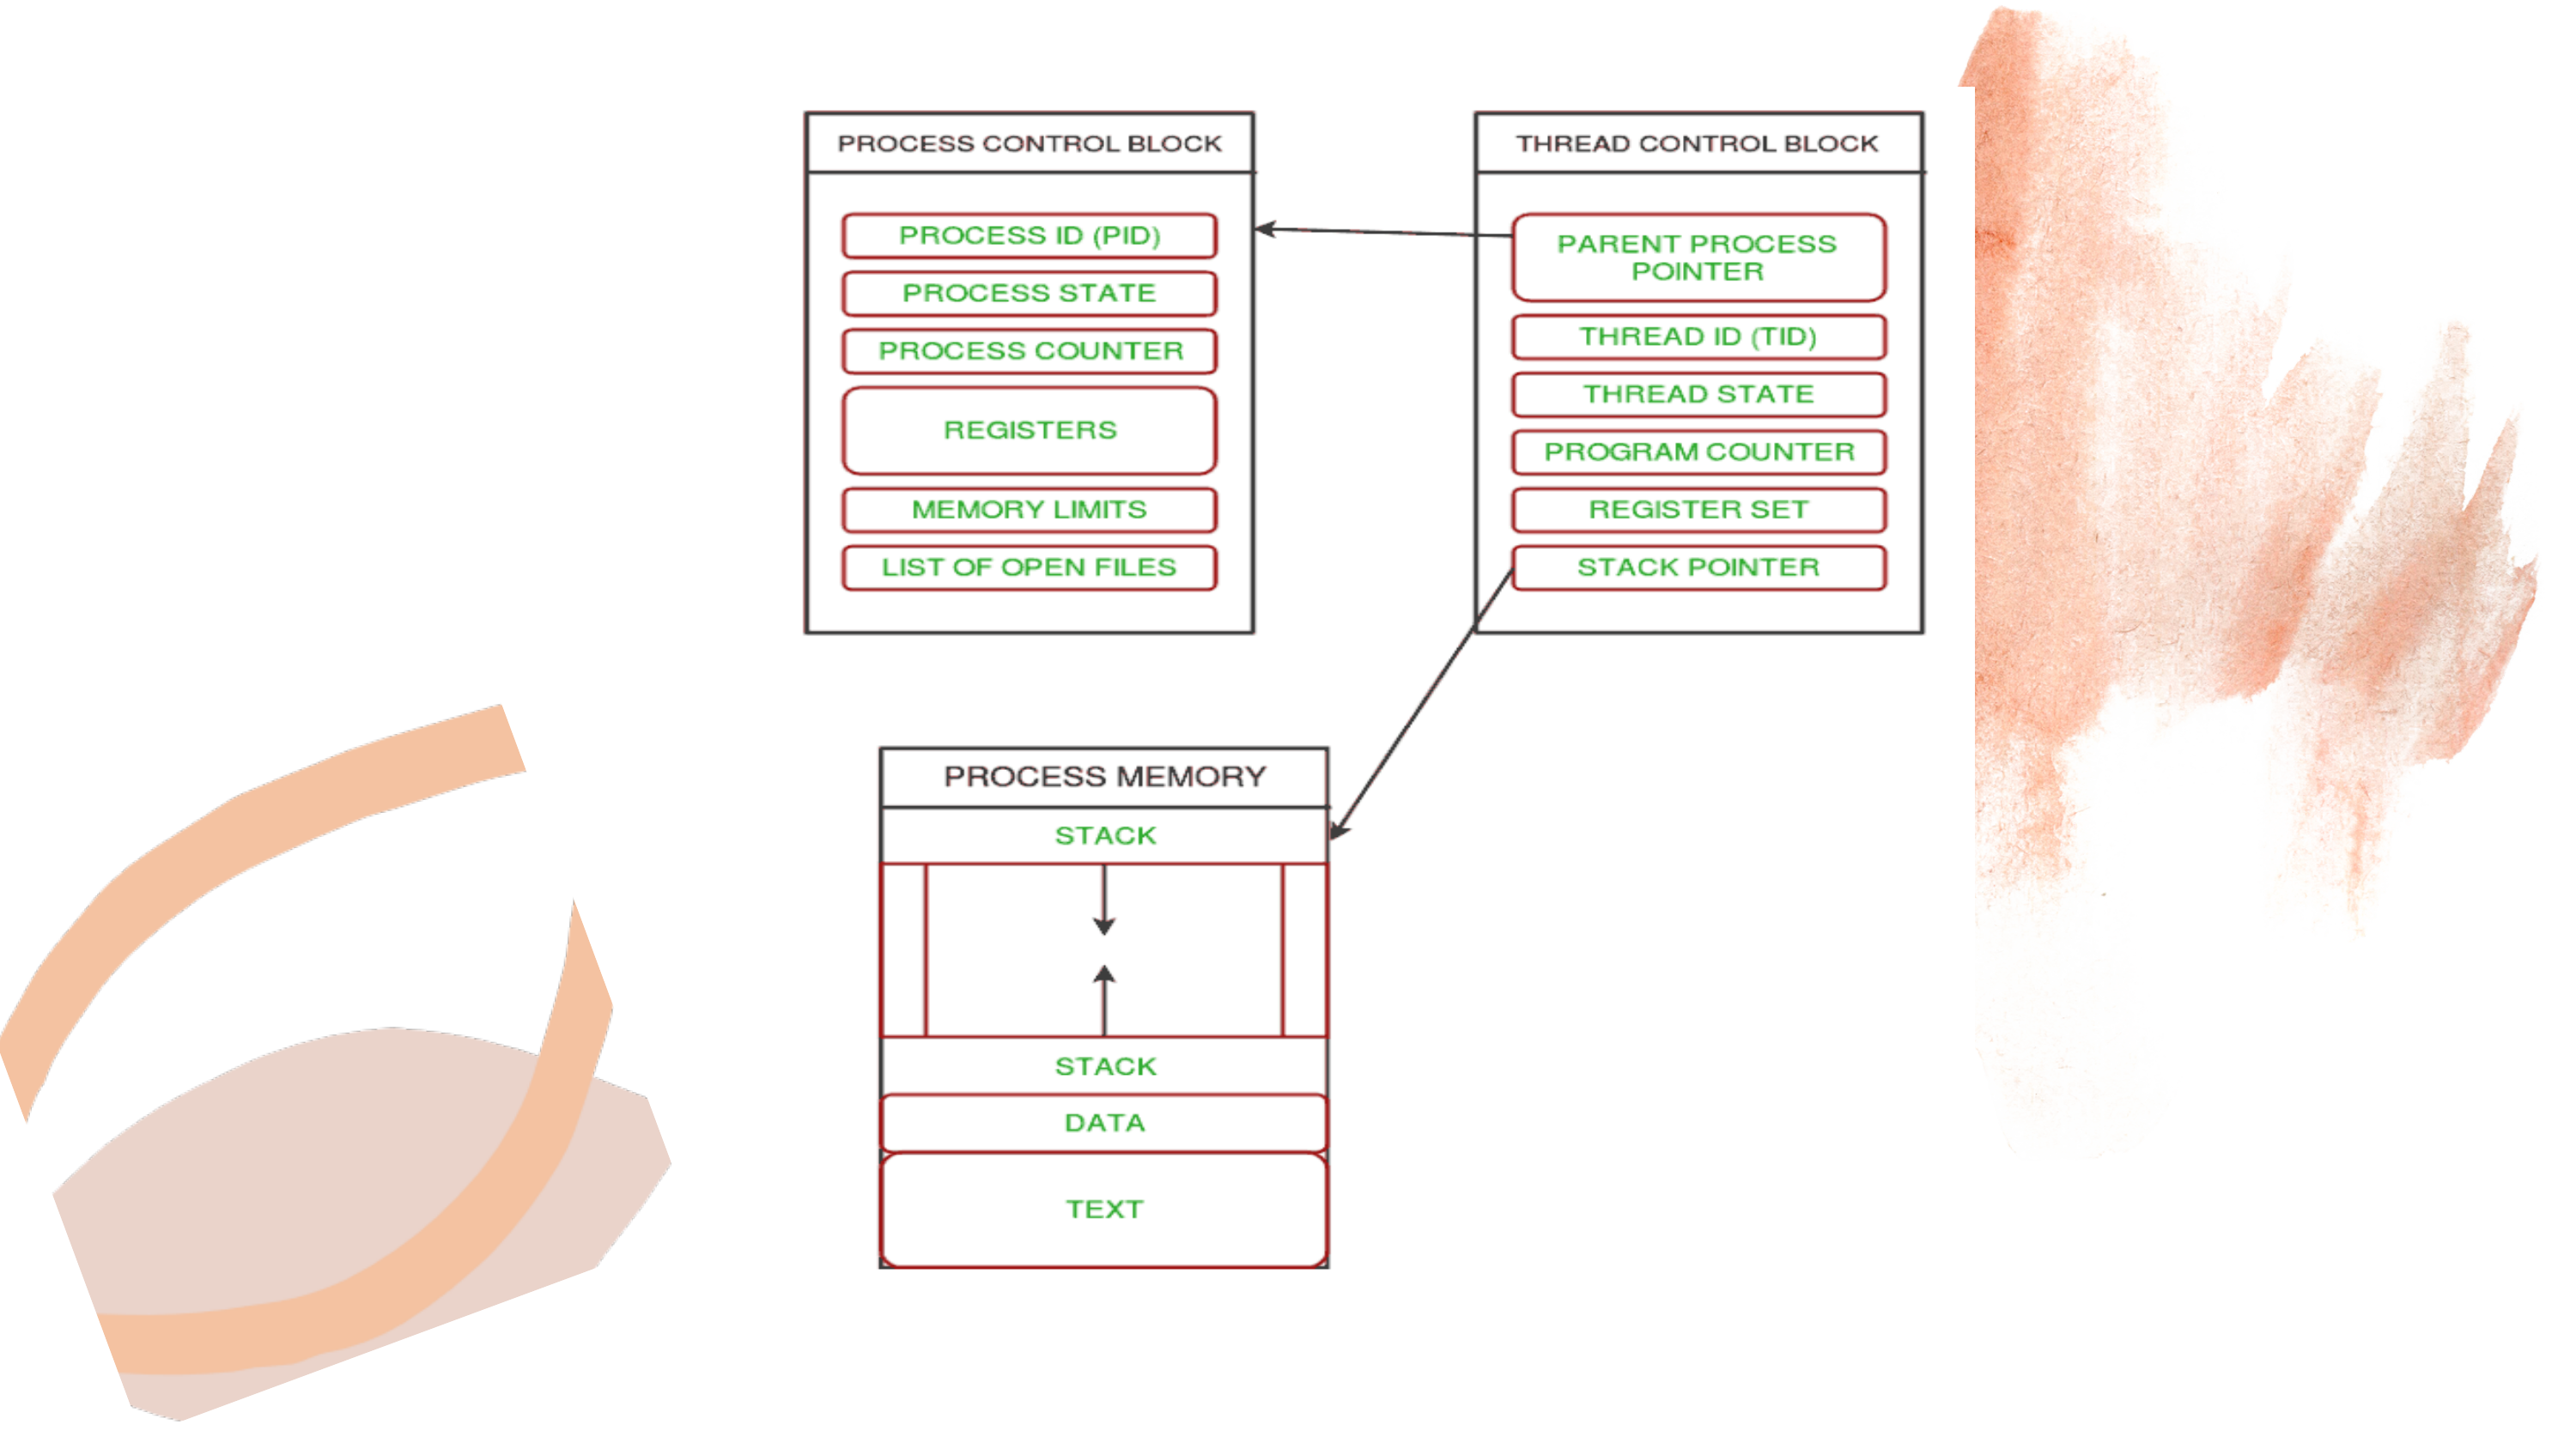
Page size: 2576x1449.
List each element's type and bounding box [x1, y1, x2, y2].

text_box [1782, 3, 2550, 1162]
picture [750, 87, 1976, 1294]
text_box [0, 687, 697, 1436]
